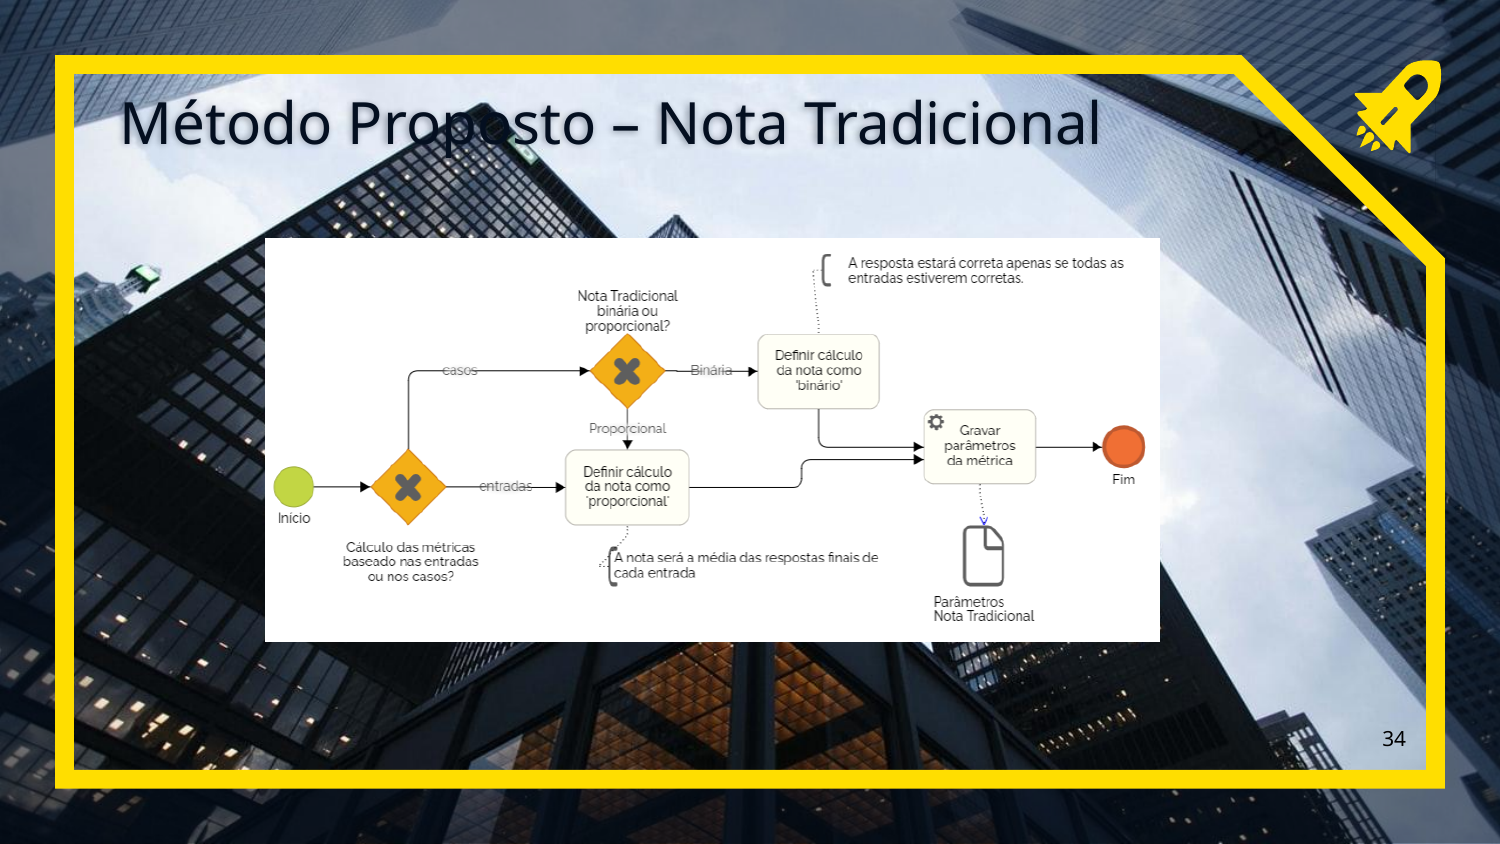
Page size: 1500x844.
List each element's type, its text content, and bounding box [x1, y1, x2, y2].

picture [0, 0, 1500, 844]
title Método Proposto – Nota Tradicional [119, 85, 1181, 166]
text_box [1354, 60, 1442, 154]
slide_number 34 [1366, 711, 1406, 755]
